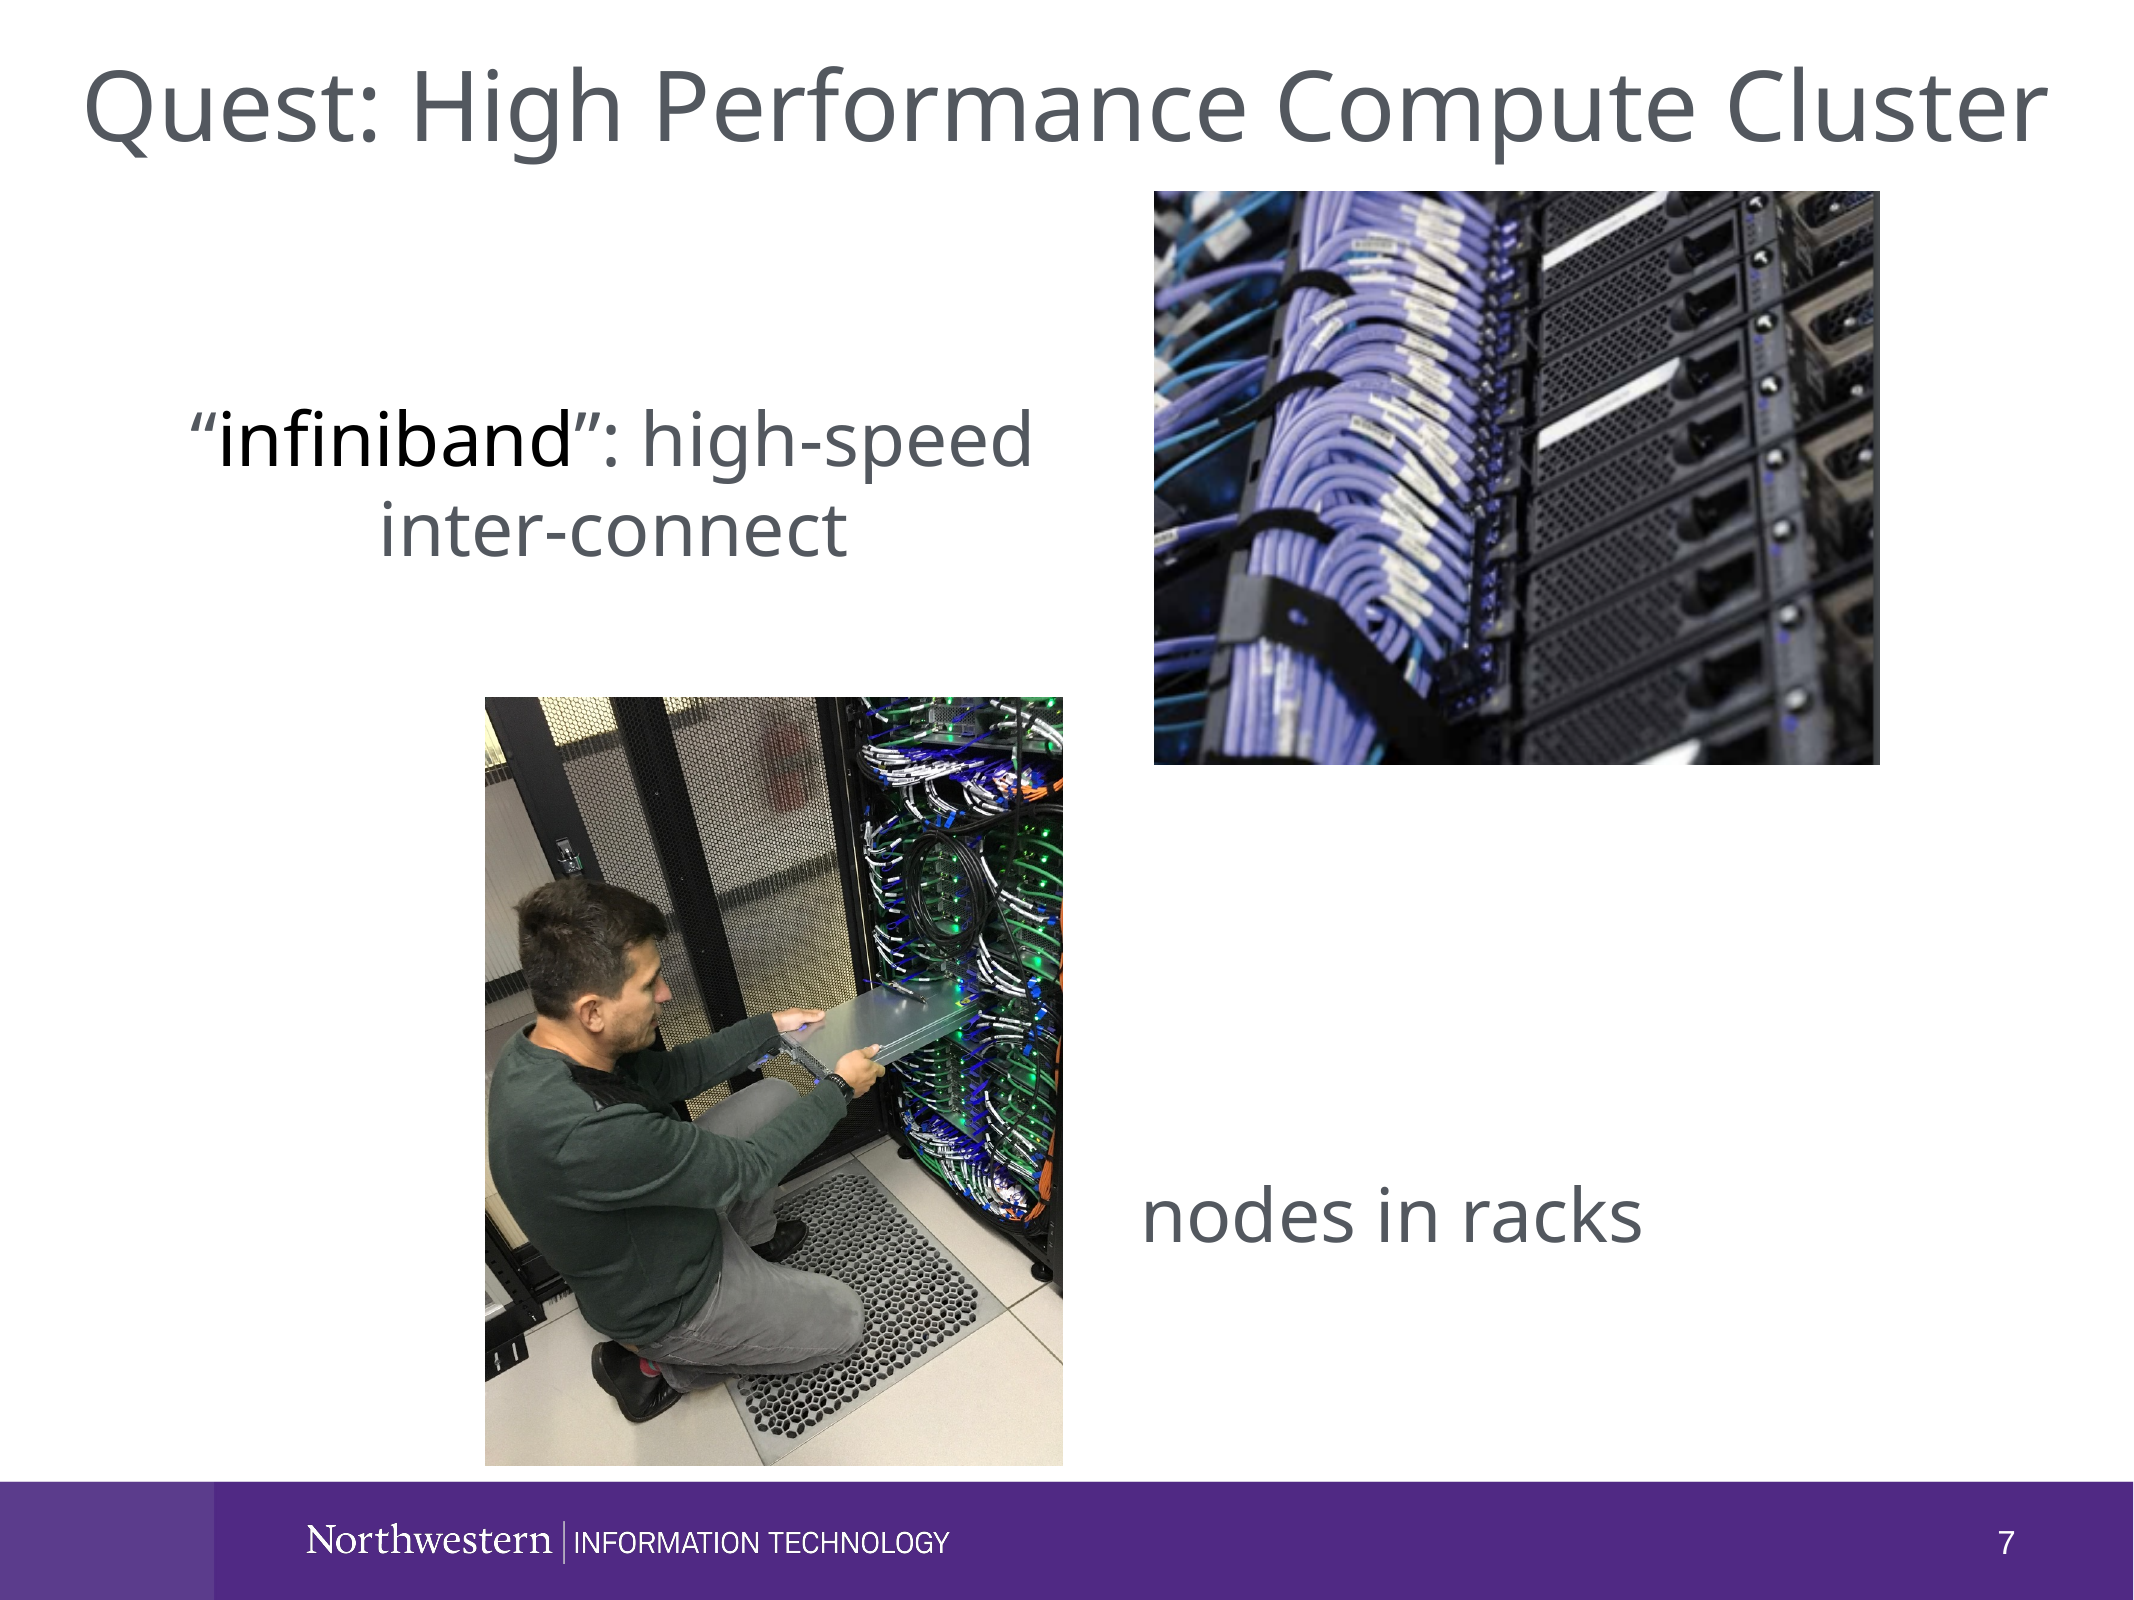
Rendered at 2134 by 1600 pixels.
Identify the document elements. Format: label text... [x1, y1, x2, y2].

picture [0, 0, 2134, 1600]
text_box Quest: High Performance Compute Cluster [73, 35, 2060, 170]
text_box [187, 191, 1880, 765]
slide_number 7 [1984, 1513, 2028, 1573]
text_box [485, 697, 1648, 1467]
